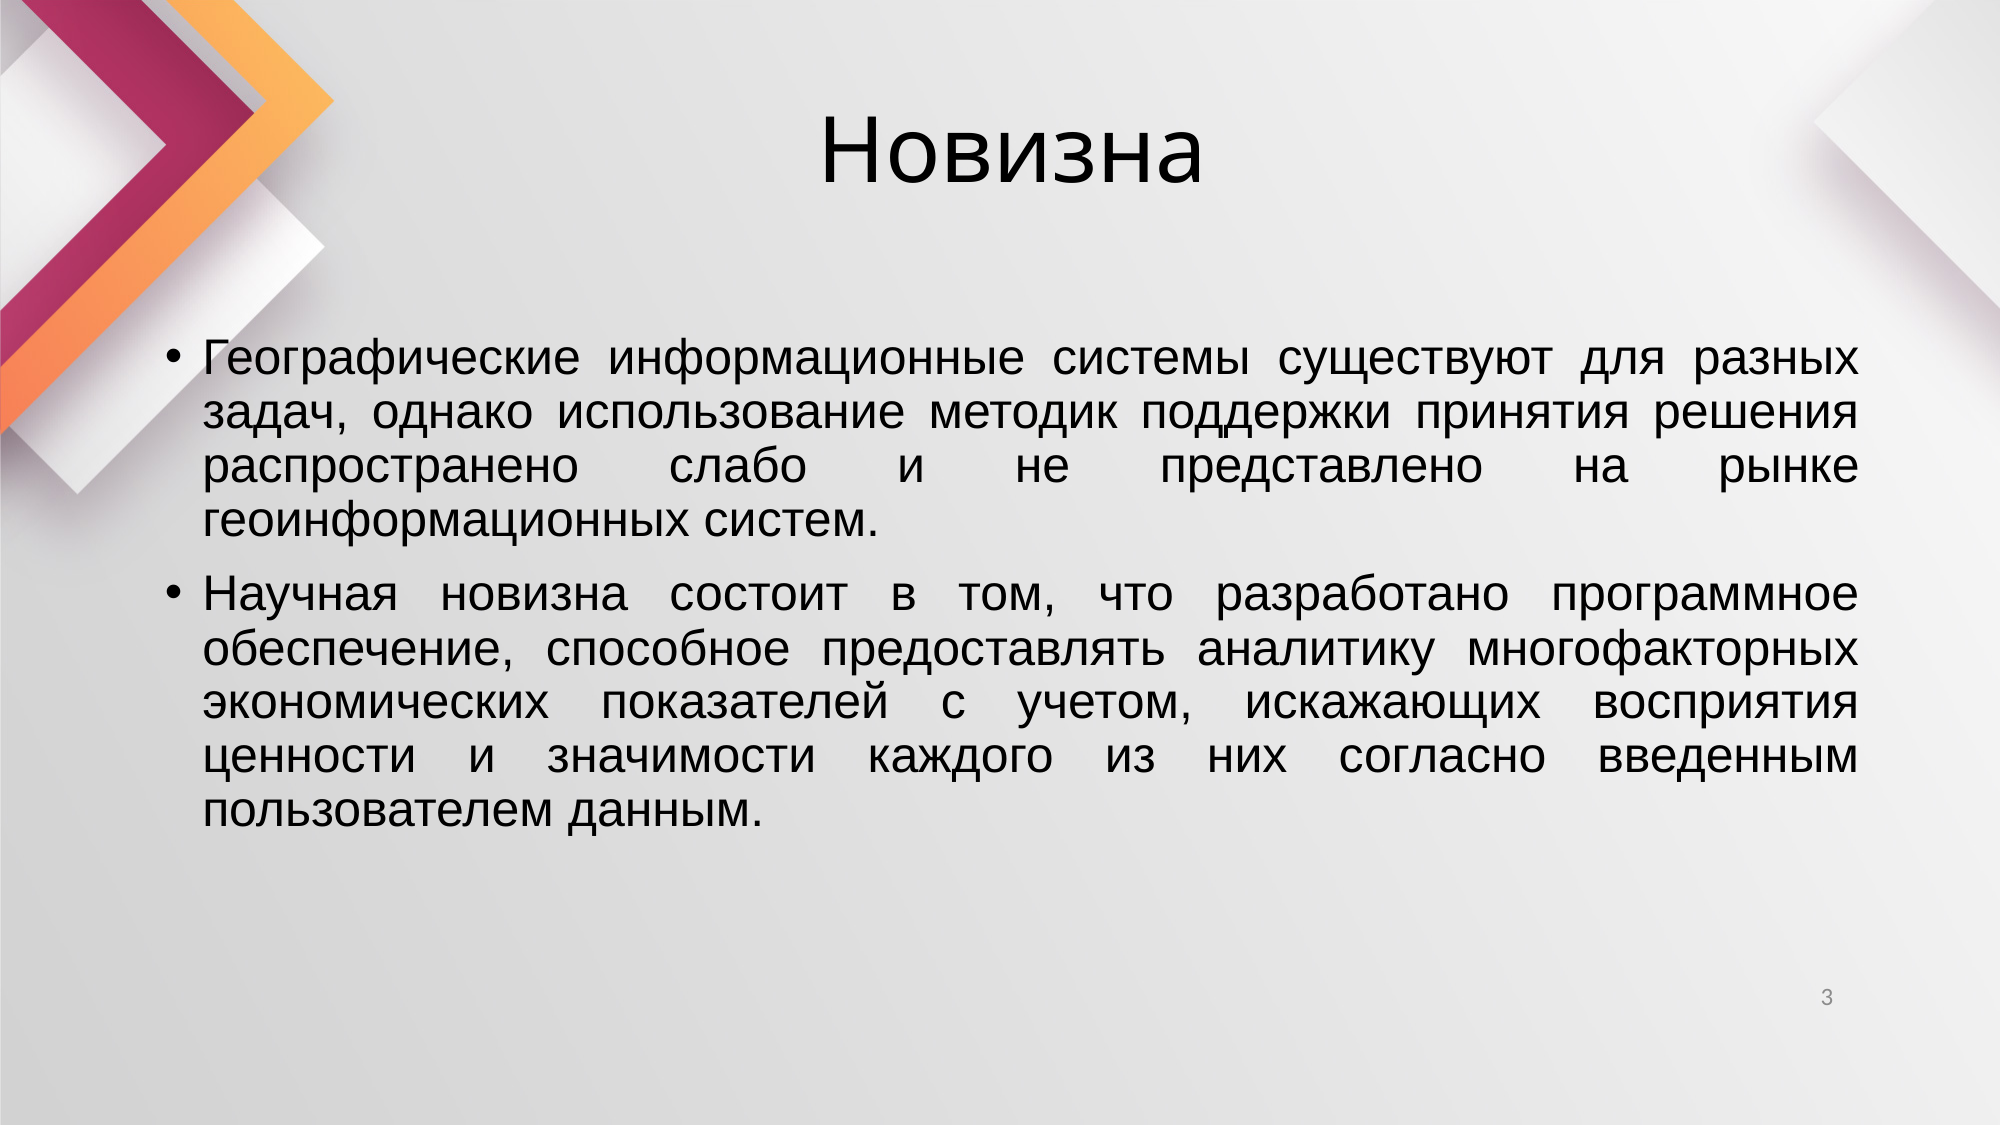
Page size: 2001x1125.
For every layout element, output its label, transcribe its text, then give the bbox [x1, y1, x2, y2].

slide_number 3 [1724, 965, 1849, 1025]
list Географические информационные системы существуют для разных задач, однако использование методик поддержки принятия решения распространено слабо и не представлено на рынке геоинформационных систем. Научная новизна состоит в том, что разработано программное обеспечение, способное предоставлять аналитику многофакторных экономических показателей с учетом, искажающих восприятия ценности и значимости каждого из них согласно введенным пользователем данным. [149, 323, 1875, 841]
picture [0, 0, 2000, 1125]
title Новизна [163, 43, 1862, 262]
